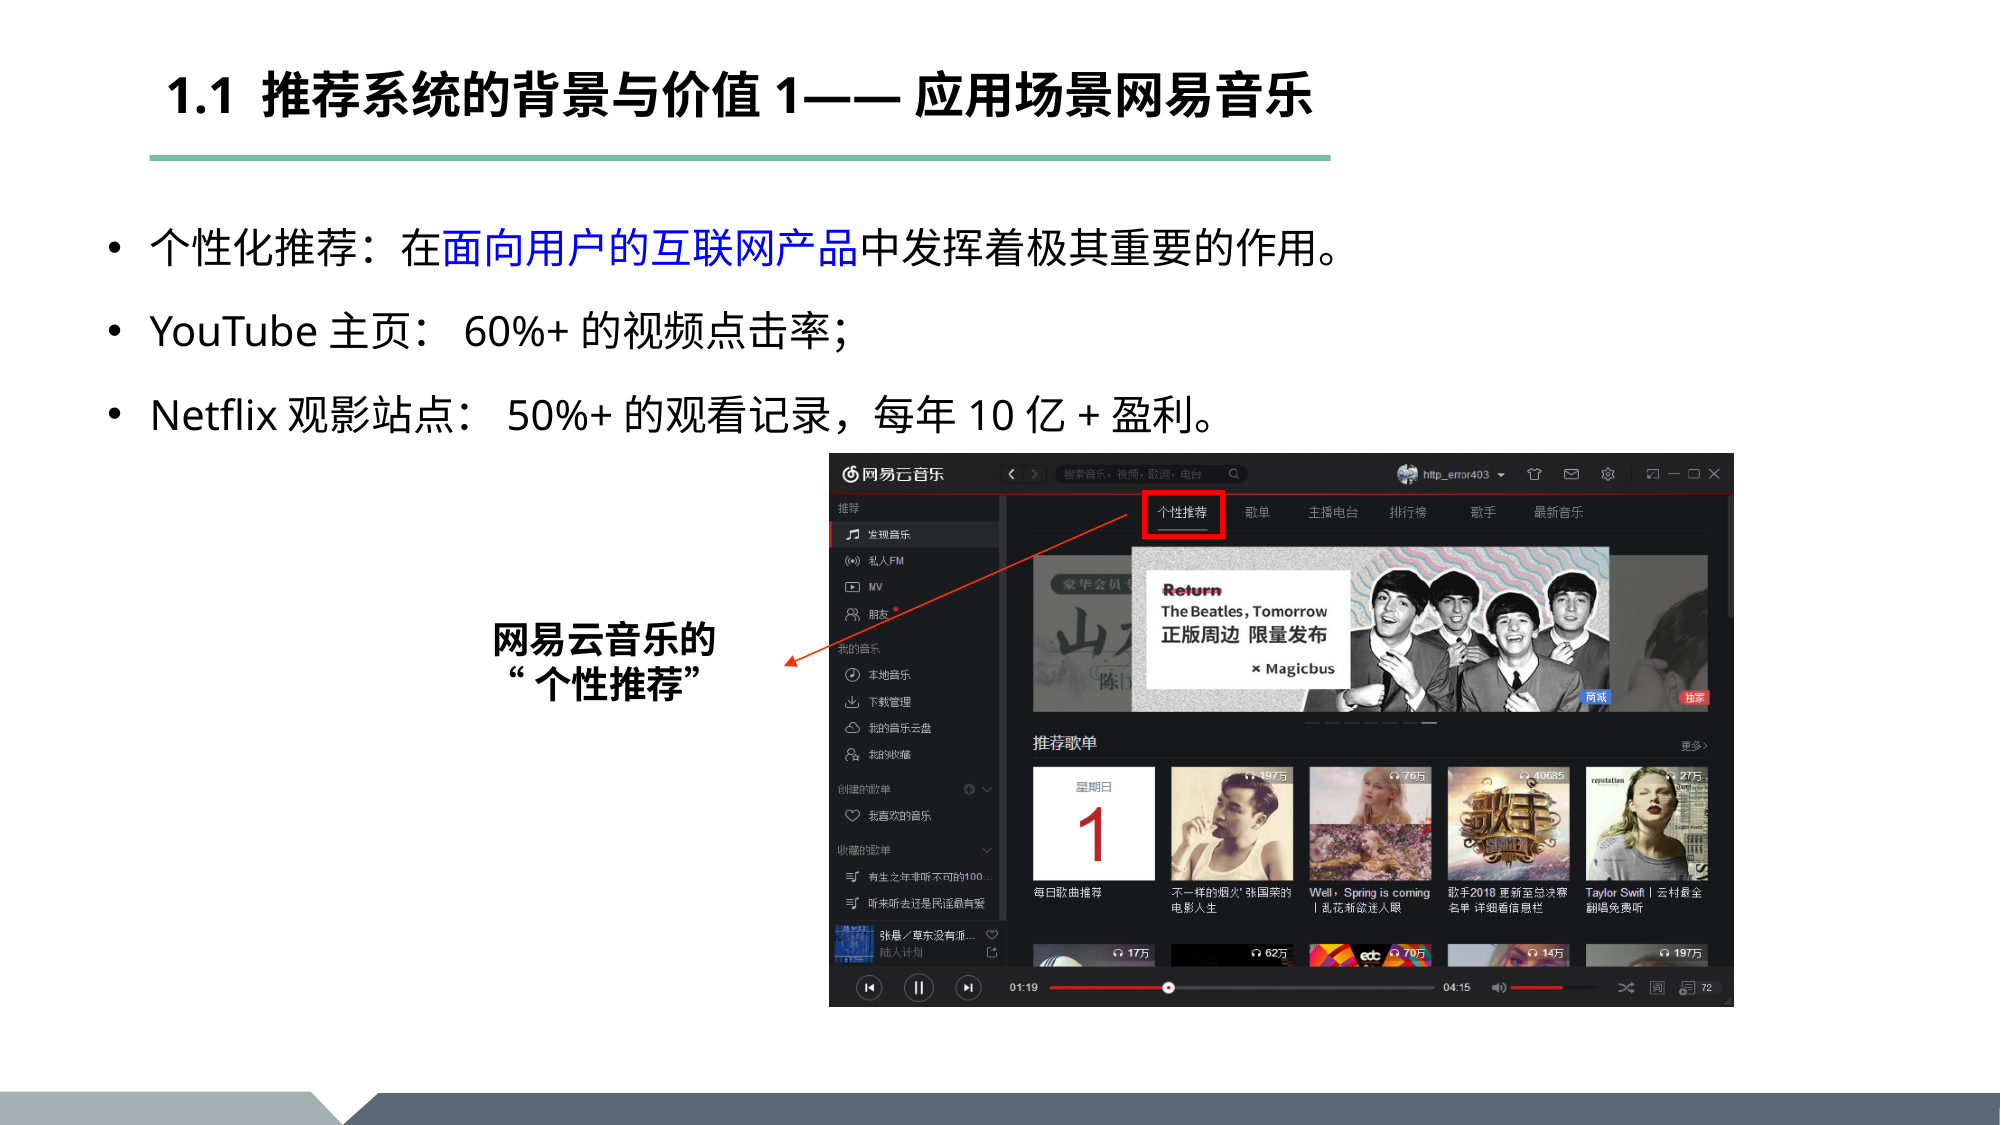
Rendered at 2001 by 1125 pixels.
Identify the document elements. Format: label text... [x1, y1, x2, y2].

title 1.1 推荐系统的背景与价值1——应用场景网易音乐 [157, 28, 1406, 159]
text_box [401, 453, 1734, 1007]
list 个性化推荐：在面向用户的互联网产品中发挥着极其重要的作用。 YouTube主页：60%+的视频点击率； Netflix观影站点：50%+的观看记录，每年10亿+盈利。 [99, 188, 1901, 1061]
